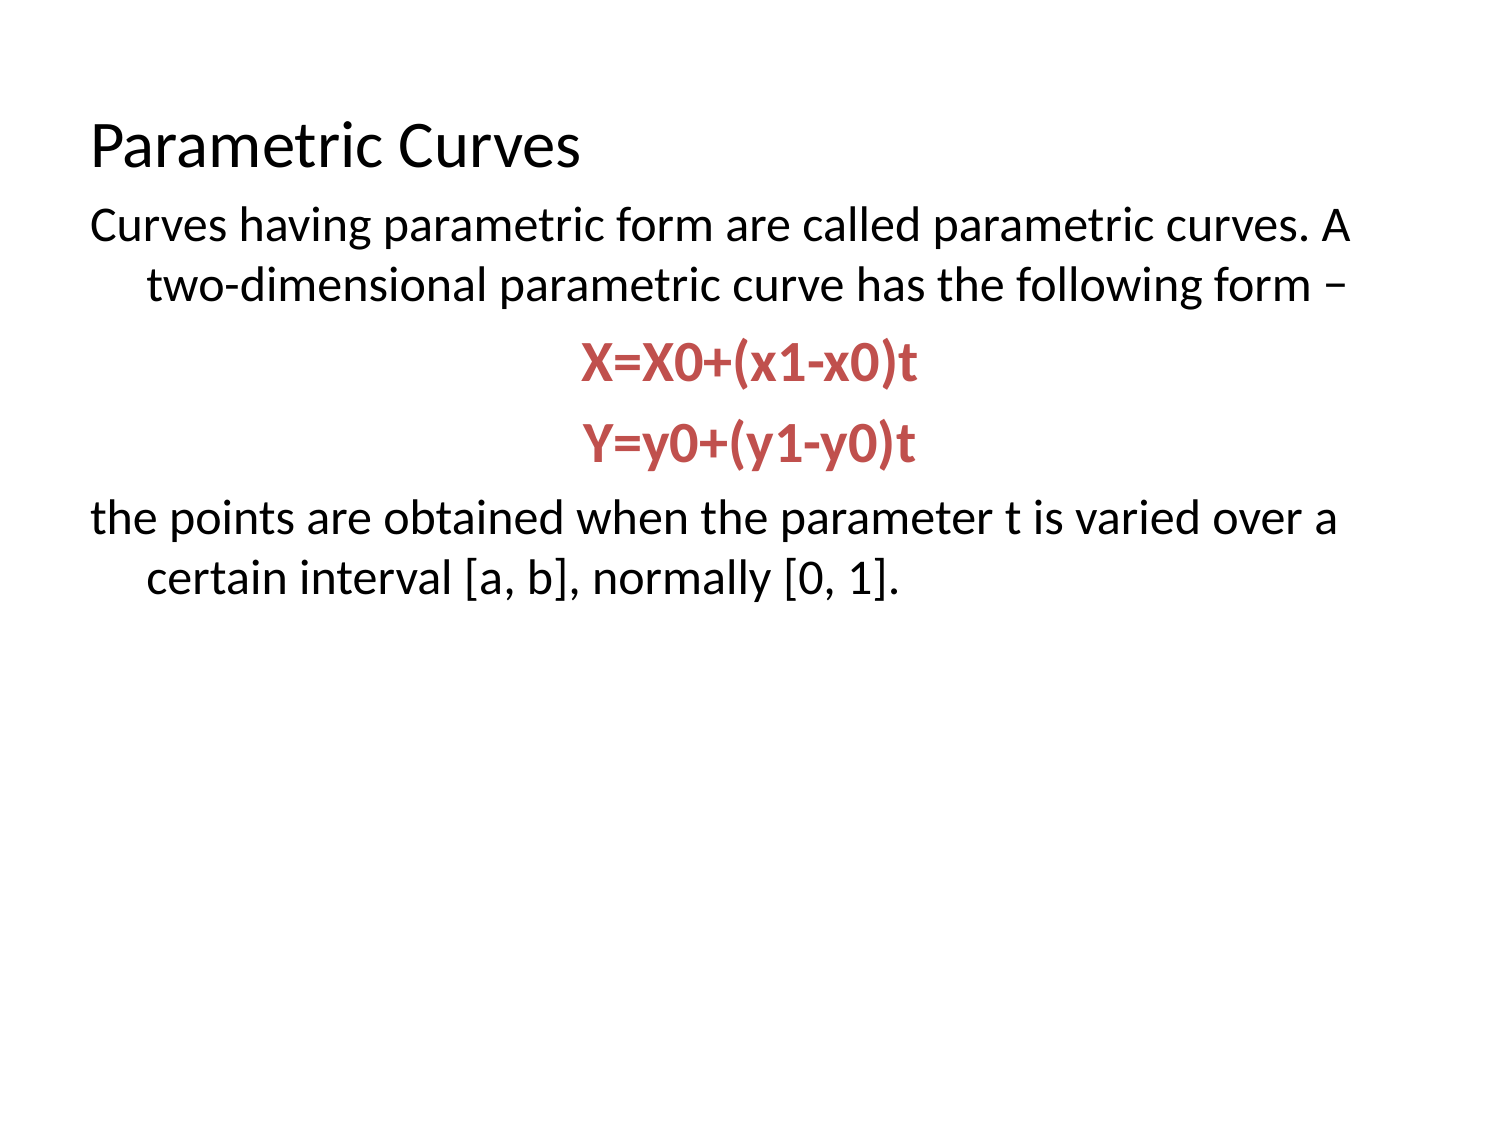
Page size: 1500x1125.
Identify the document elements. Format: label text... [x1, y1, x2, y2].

list Parametric Curves Curves having parametric form are called parametric curves. A two-dimensional parametric curve has the following form − X=X0+(x1-x0)t Y=y0+(y1-y0)t the points are obtained when the parameter t is varied over a certain interval [a, b], normally [0, 1]. [75, 93, 1425, 1005]
